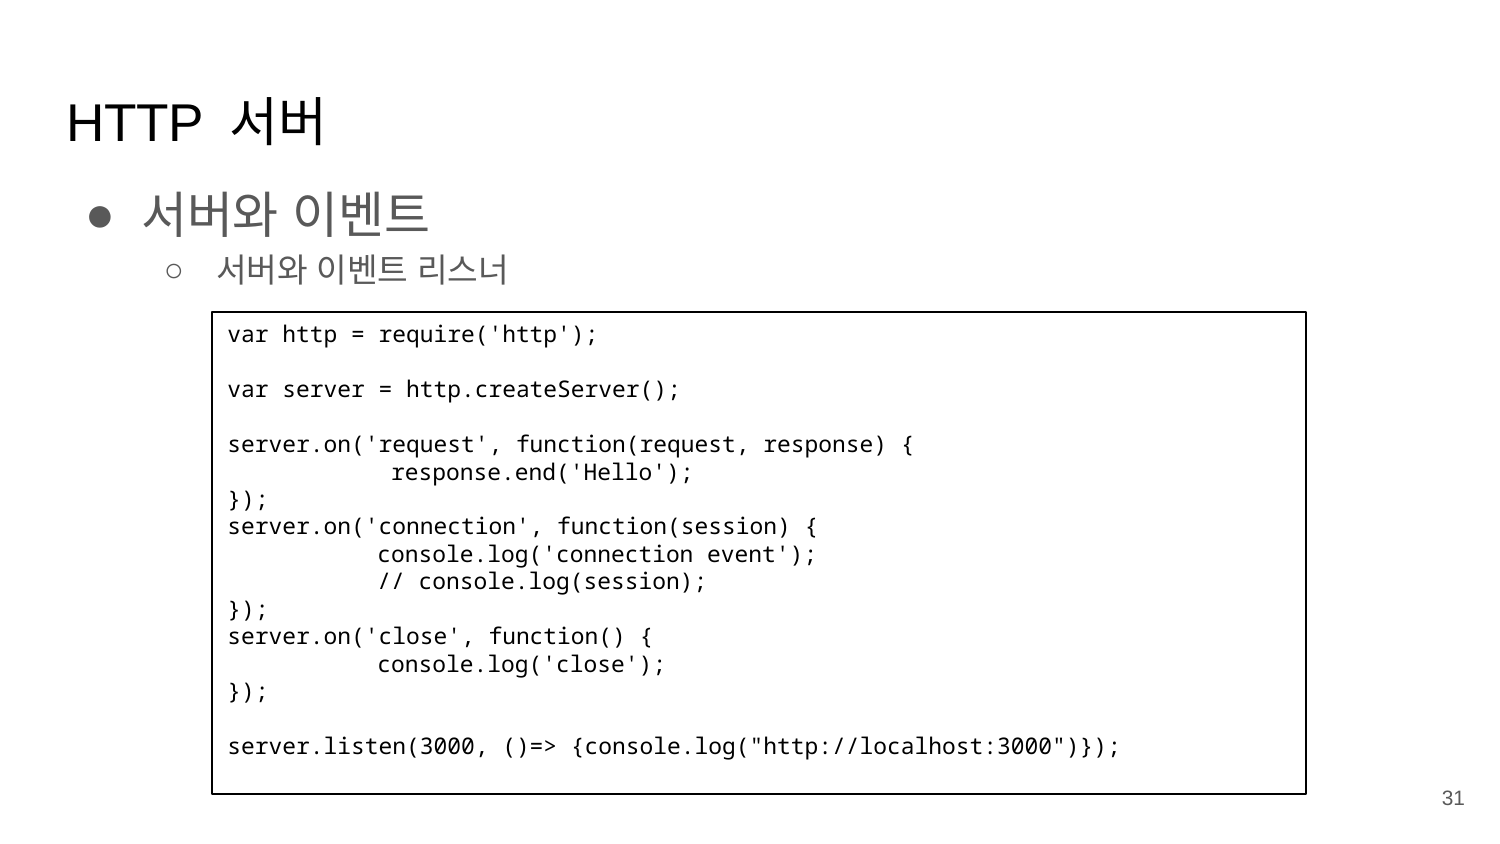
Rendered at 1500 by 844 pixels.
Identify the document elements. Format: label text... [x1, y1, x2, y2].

text_box var http = require('http'); var server = http.createServer(); server.on('request', function(request, response) { response.end('Hello'); }); server.on('connection', function(session) { console.log('connection event'); // console.log(session); }); server.on('close', function() { console.log('close'); }); server.listen(3000, ()=> {console.log("http://localhost:3000")}); [212, 312, 1307, 795]
title HTTP 서버 [51, 72, 1449, 159]
slide_number ‹#› [1389, 764, 1480, 830]
list 서버와 이벤트 서버와 이벤트 리스너 [51, 159, 1449, 313]
